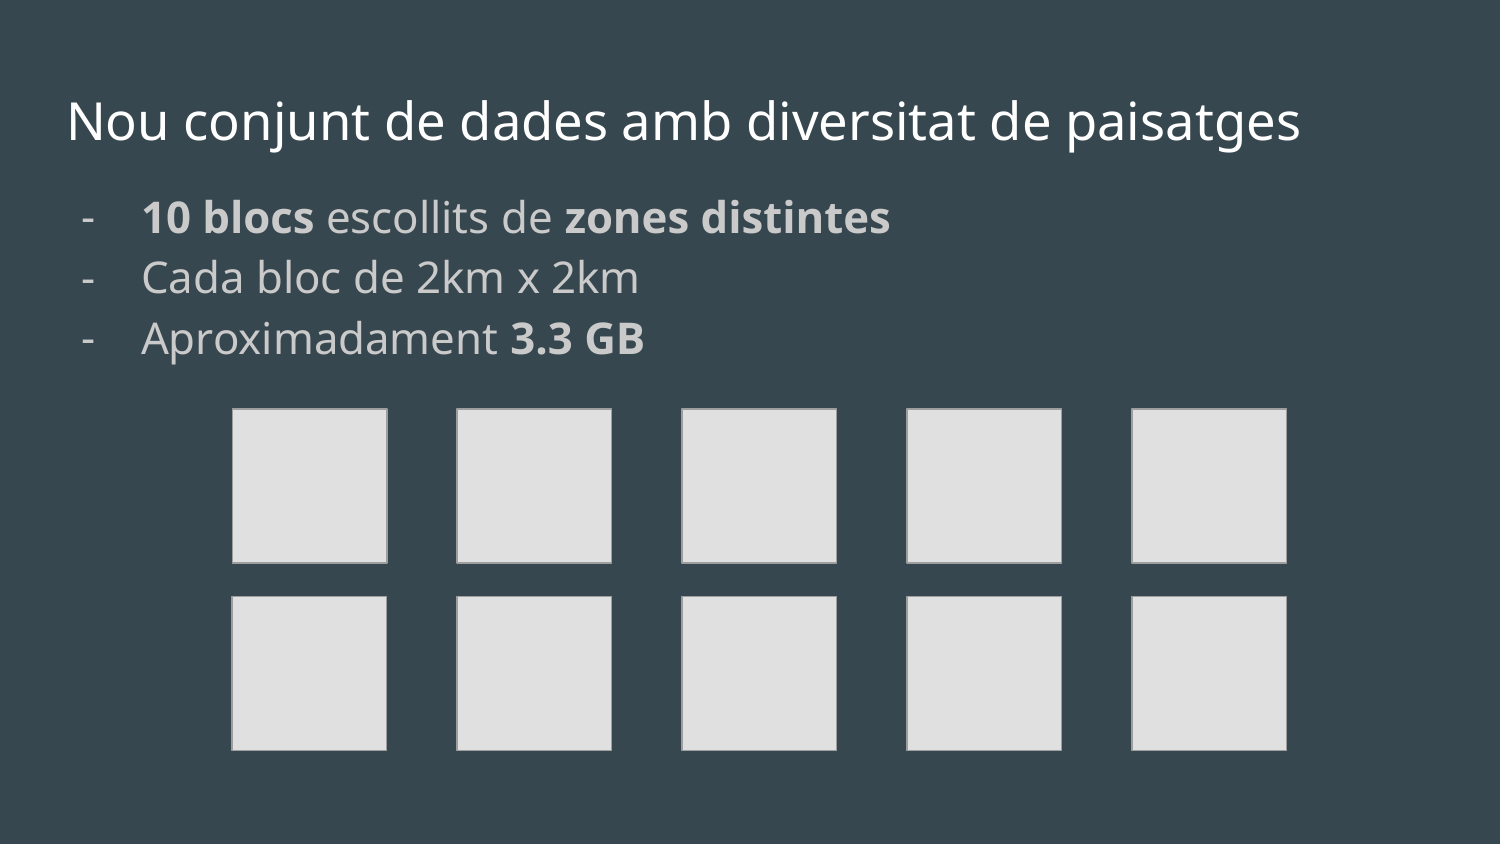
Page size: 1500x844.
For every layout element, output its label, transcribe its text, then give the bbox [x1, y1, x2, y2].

text_box [1132, 596, 1287, 751]
text_box [907, 596, 1062, 751]
text_box [682, 408, 837, 564]
text_box [457, 408, 612, 564]
text_box [907, 408, 1062, 564]
list 10 blocs escollits de zones distintes Cada bloc de 2km x 2km Aproximadament 3.3 GB [51, 166, 1449, 728]
text_box [232, 408, 387, 564]
title Nou conjunt de dades amb diversitat de paisatges [51, 72, 1449, 166]
text_box [457, 596, 612, 751]
text_box [232, 596, 387, 751]
text_box [682, 596, 837, 751]
text_box [1132, 408, 1287, 564]
